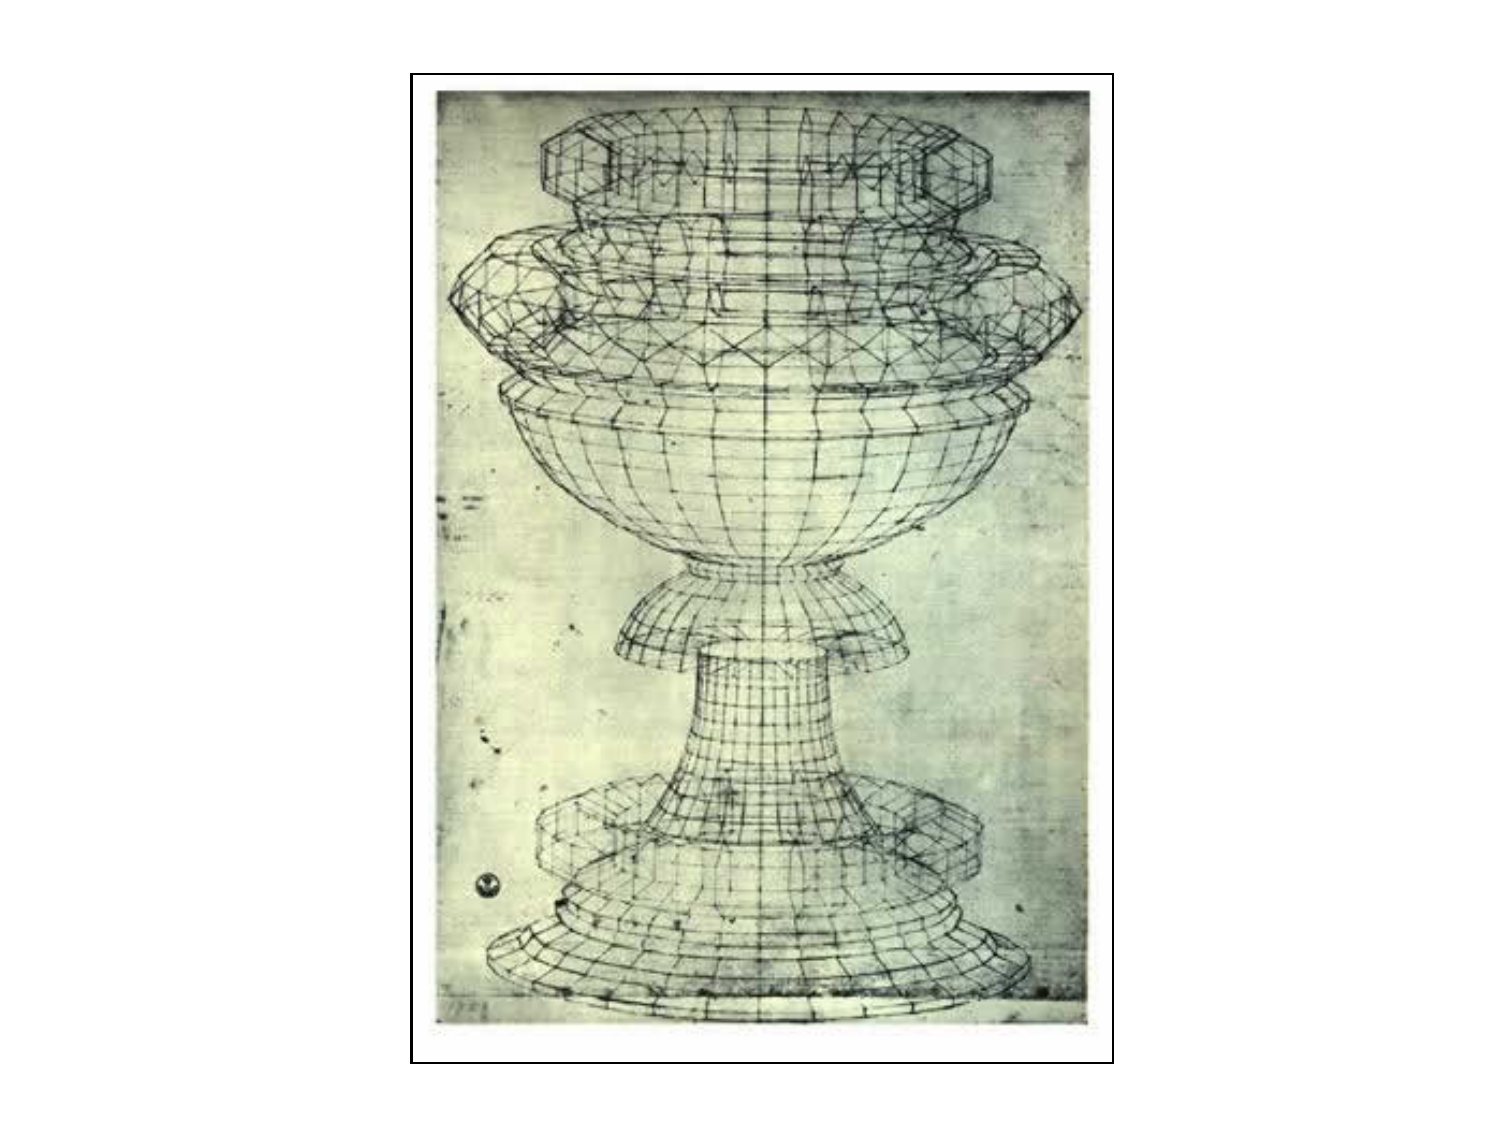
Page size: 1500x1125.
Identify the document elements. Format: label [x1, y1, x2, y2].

picture [412, 74, 1112, 1062]
